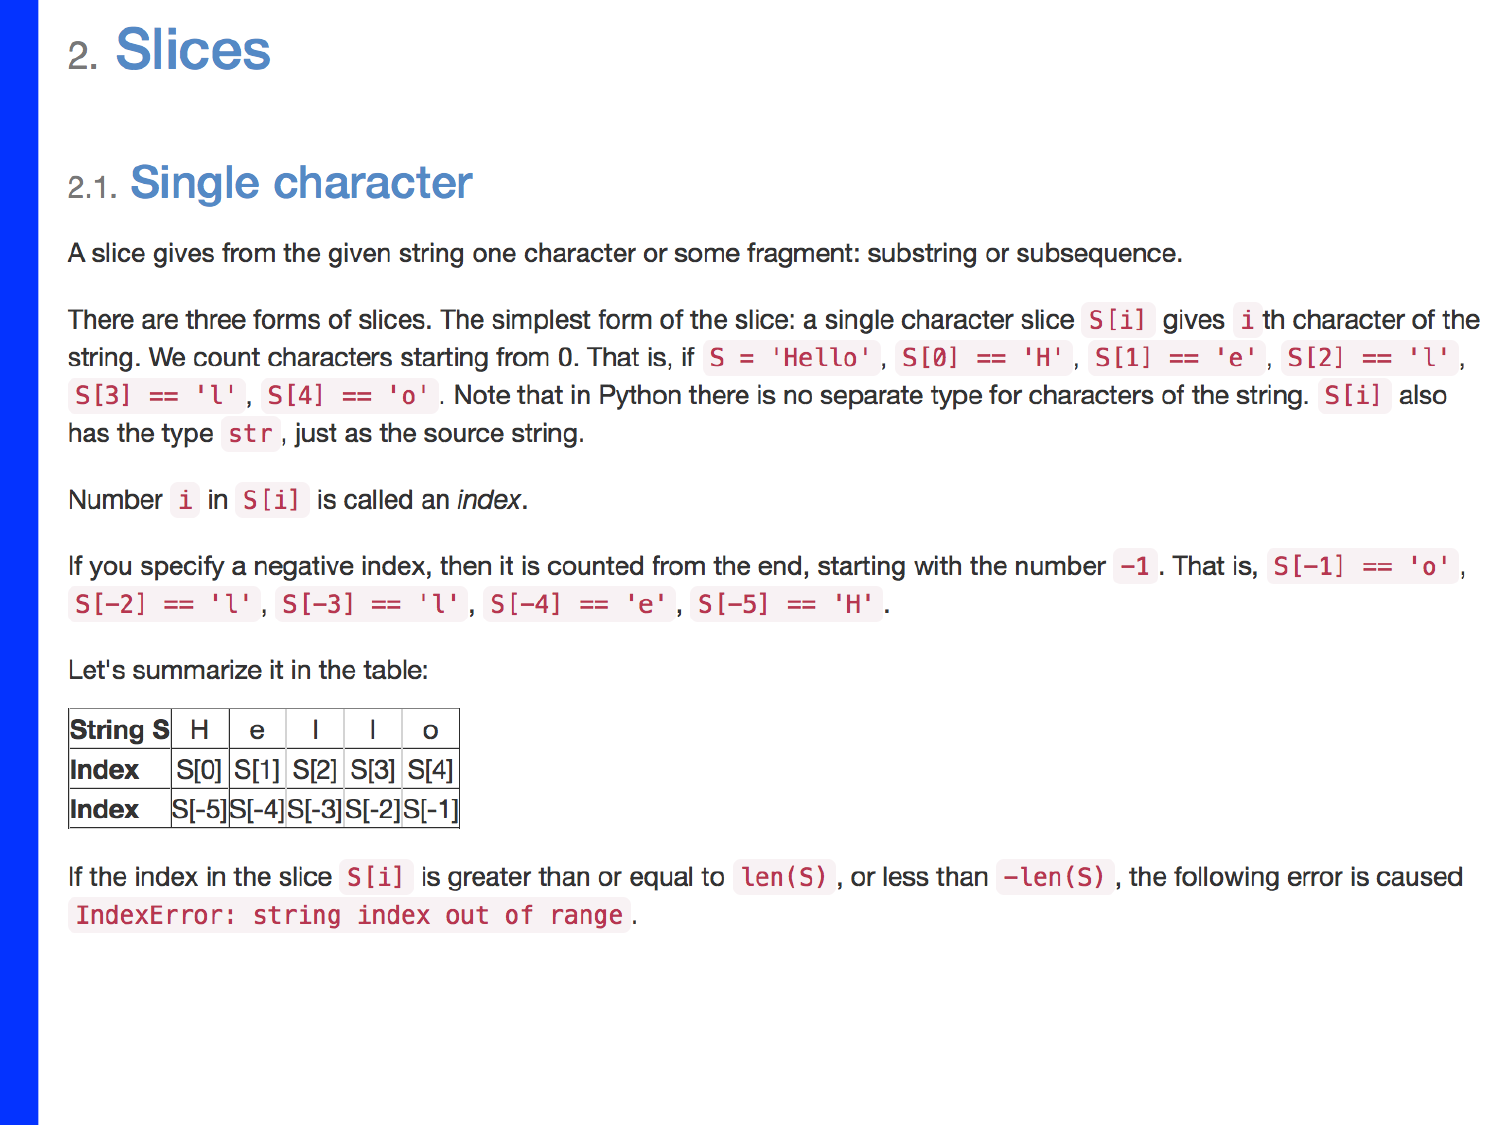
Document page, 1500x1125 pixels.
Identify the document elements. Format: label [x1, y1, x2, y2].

picture [53, 4, 1500, 980]
